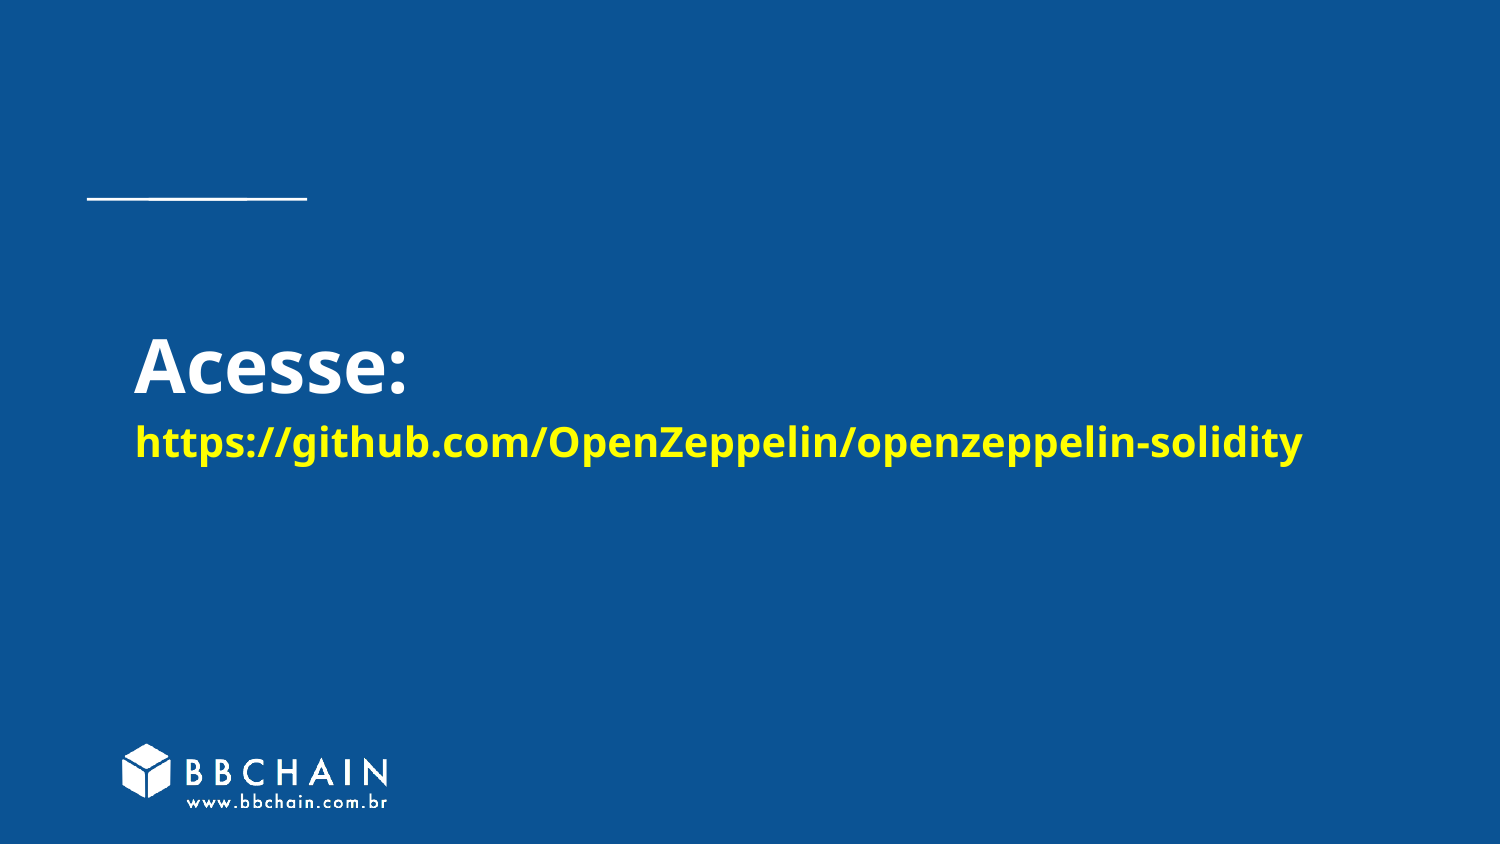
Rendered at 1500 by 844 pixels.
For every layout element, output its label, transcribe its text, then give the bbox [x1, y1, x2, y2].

title Acesse: https://github.com/OpenZeppelin/openzeppelin-solidity [119, 199, 1381, 741]
picture [122, 743, 387, 808]
